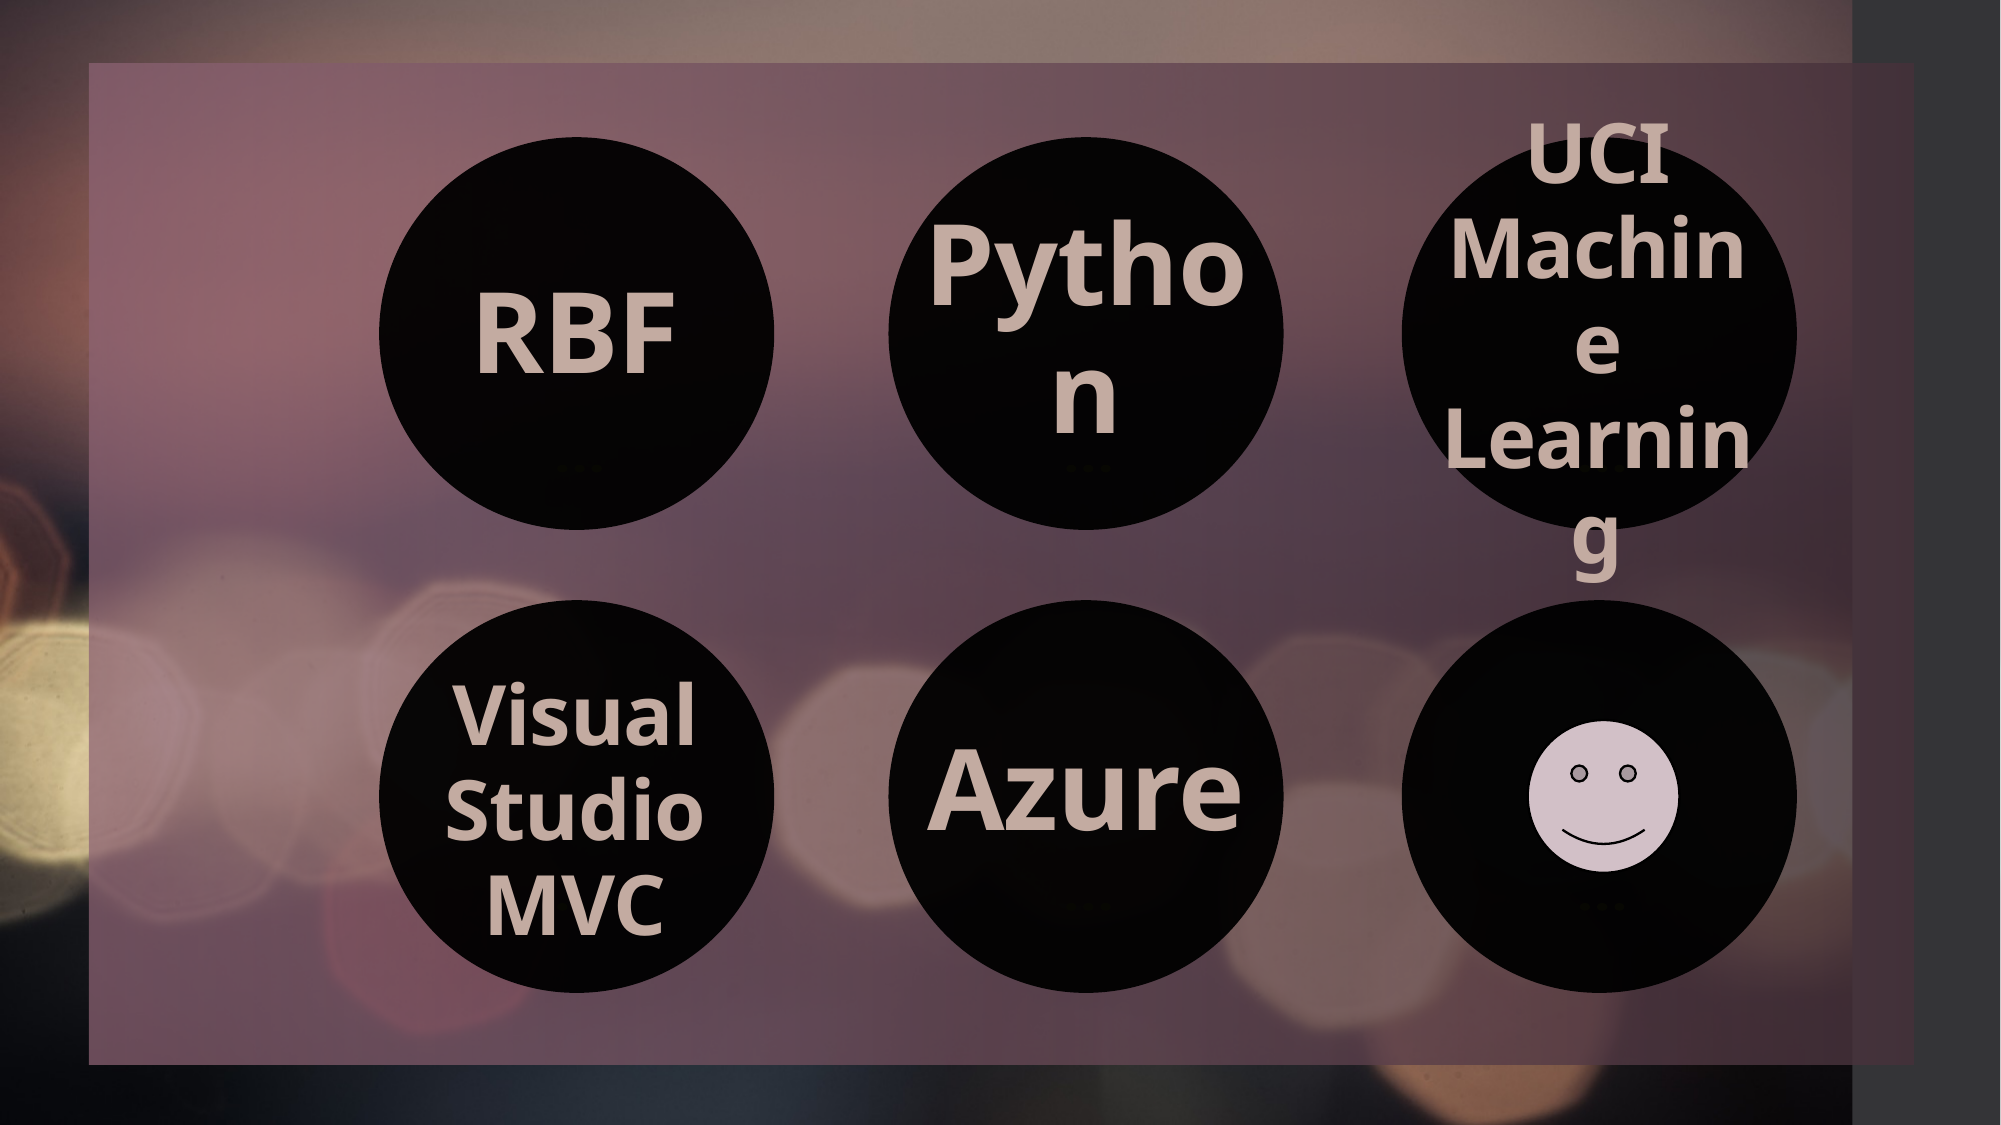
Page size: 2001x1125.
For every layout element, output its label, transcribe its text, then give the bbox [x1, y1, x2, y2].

picture [0, 0, 1852, 1125]
list Visual Studio MVC [396, 760, 754, 865]
text_box [1526, 718, 1681, 874]
list Python [907, 278, 1265, 383]
list RBF [396, 283, 754, 388]
list Azure [907, 739, 1265, 845]
list UCI Machine Learning [1418, 278, 1777, 473]
